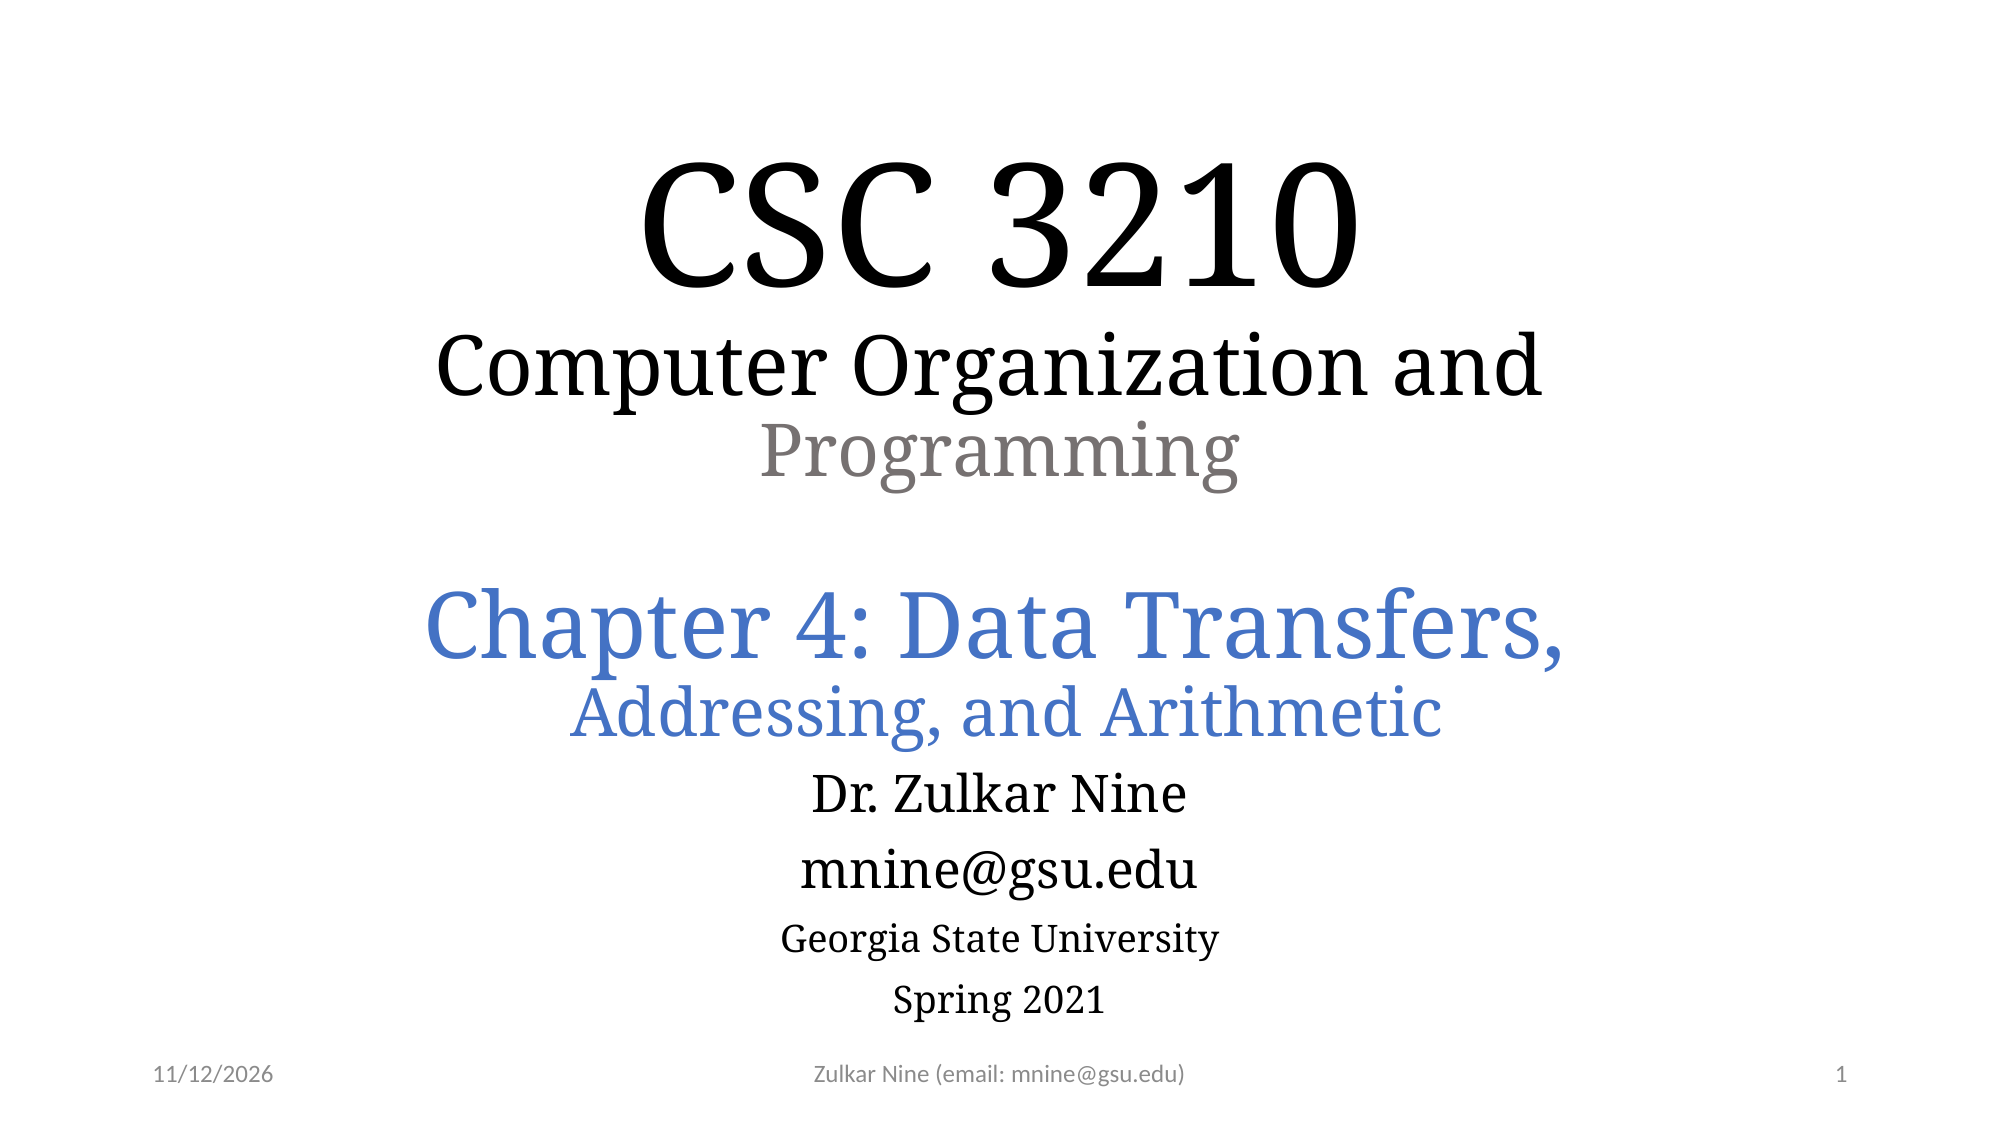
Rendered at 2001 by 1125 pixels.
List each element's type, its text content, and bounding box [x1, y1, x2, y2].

subtitle Dr. Zulkar Nine mnine@gsu.edu Georgia State University Spring 2021 [249, 760, 1750, 1032]
title CSC 3210 Computer Organization and Programming [249, 43, 1750, 411]
footer Zulkar Nine (email: mnine@gsu.edu) [662, 1042, 1338, 1103]
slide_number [137, 1042, 588, 1103]
text_box Chapter 4: Data Transfers, Addressing, and Arithmetic [102, 411, 1912, 759]
slide_number 1 [1412, 1042, 1863, 1103]
